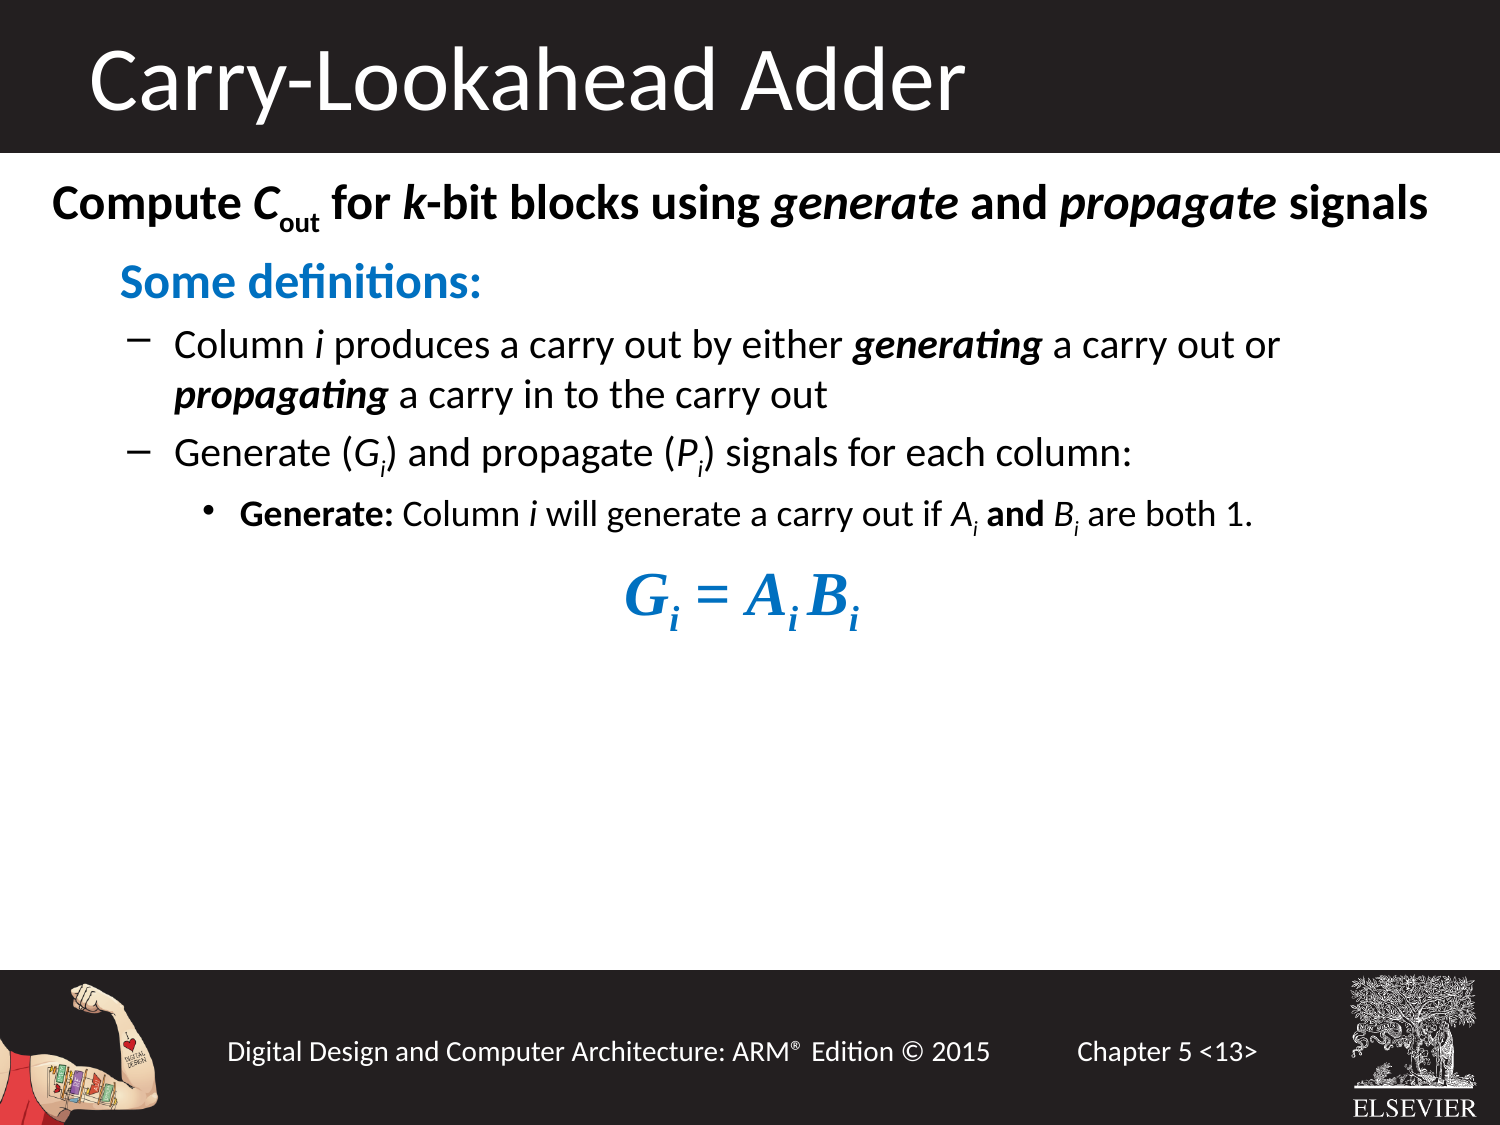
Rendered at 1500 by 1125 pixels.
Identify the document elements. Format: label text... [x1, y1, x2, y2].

picture [0, 979, 163, 1125]
picture [1350, 974, 1477, 1117]
text_box Compute Cout for k-bit blocks using generate and propagate signals Some definitions: Column i produces a carry out by either generating a carry out or propagating a carry in to the carry out Generate (Gi) and propagate (Pi) signals for each column: Generate: Column i will generate a carry out if Ai and Bi are both 1. Gi = Ai Bi [37, 162, 1475, 1013]
text_box Carry-Lookahead Adder [75, 11, 1375, 136]
